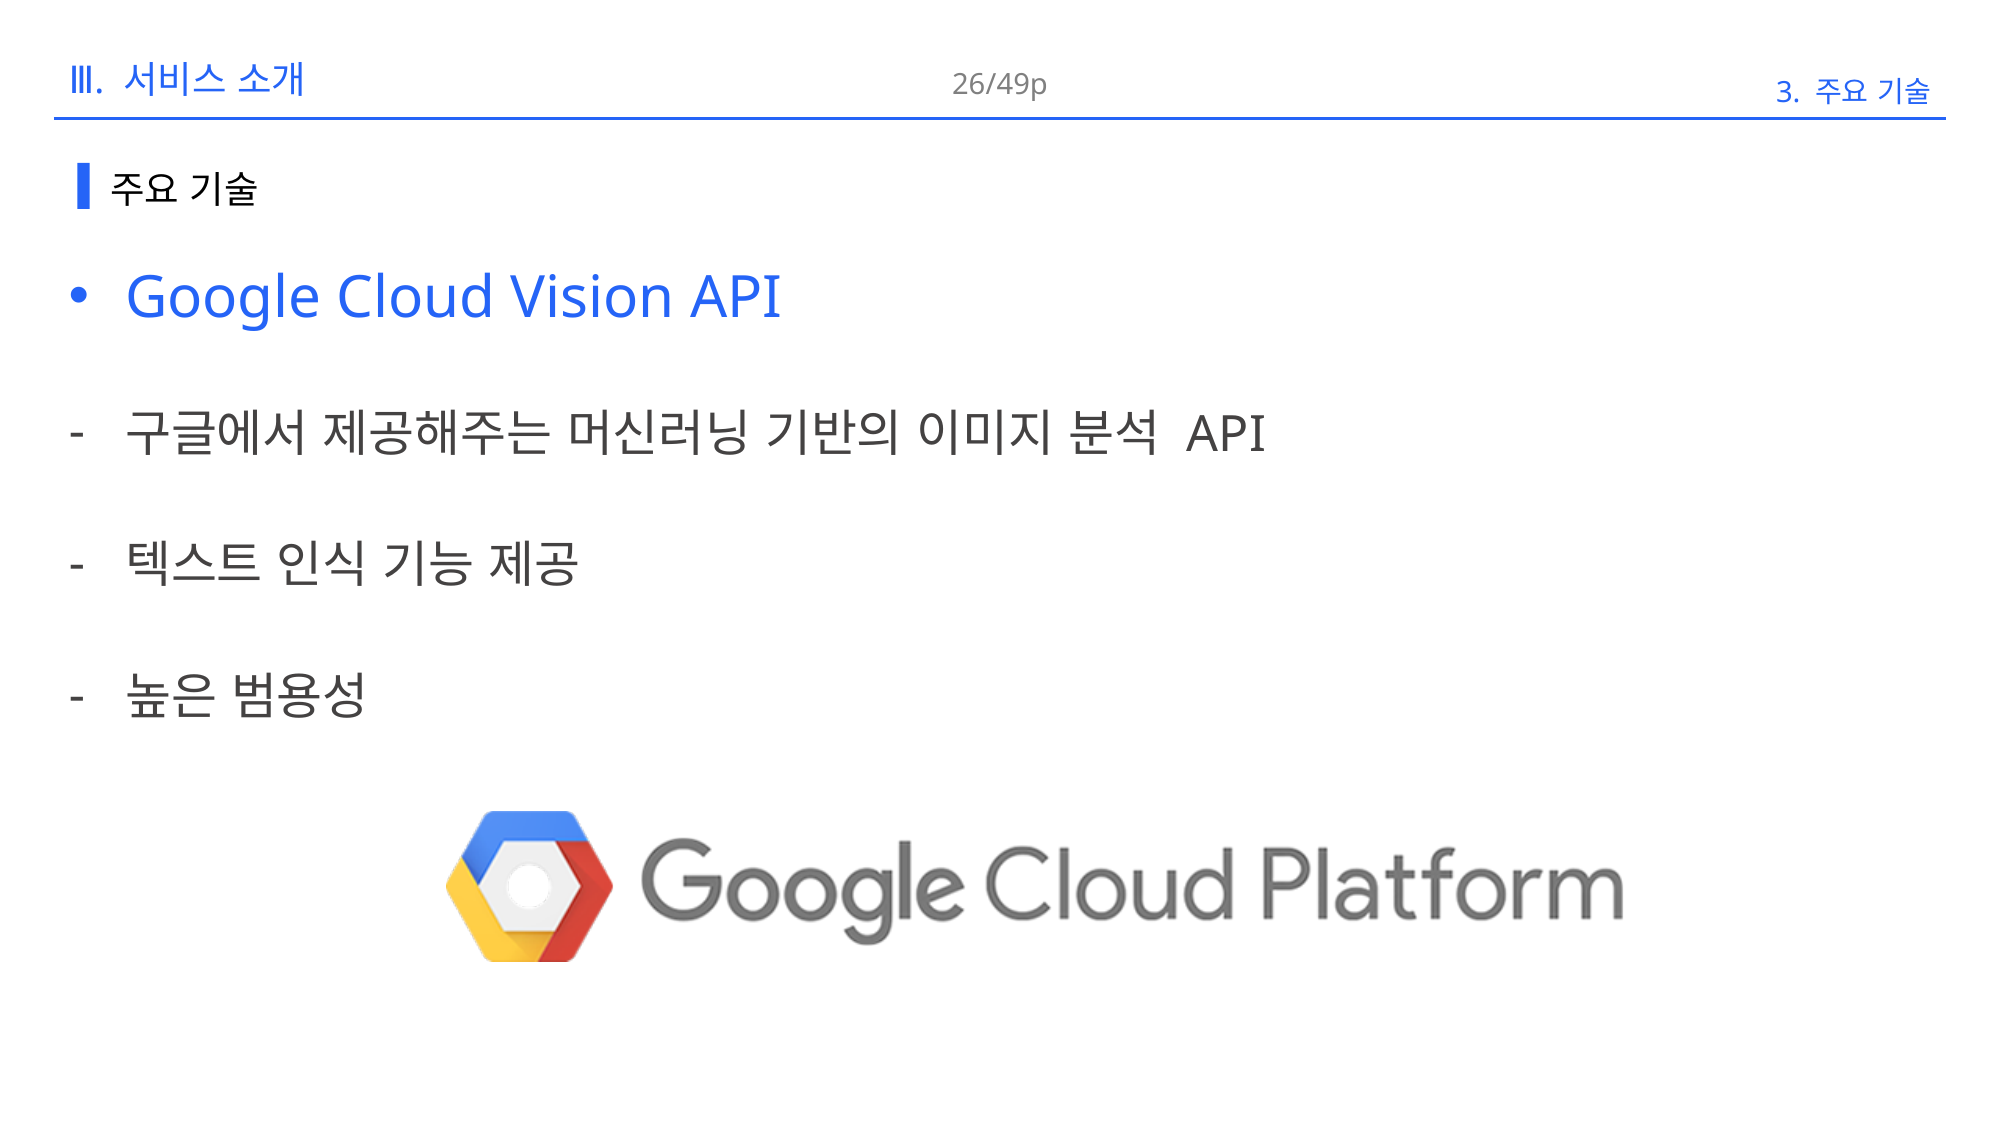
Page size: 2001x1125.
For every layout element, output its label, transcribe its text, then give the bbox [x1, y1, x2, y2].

text_box Ⅲ. 서비스 소개 [53, 48, 394, 118]
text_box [0, 149, 489, 229]
text_box Ⅲ. 서비스 소개 [53, 119, 394, 127]
text_box 26/49p [830, 39, 1170, 118]
picture [446, 811, 1625, 962]
text_box 3. 주요 기술 [1475, 119, 1947, 126]
text_box Google Cloud Vision API 구글에서 제공해주는 머신러닝 기반의 이미지 분석 API 텍스트 인식 기능 제공 높은 범용성 [53, 244, 1819, 733]
text_box 3. 주요 기술 [1475, 46, 1947, 118]
